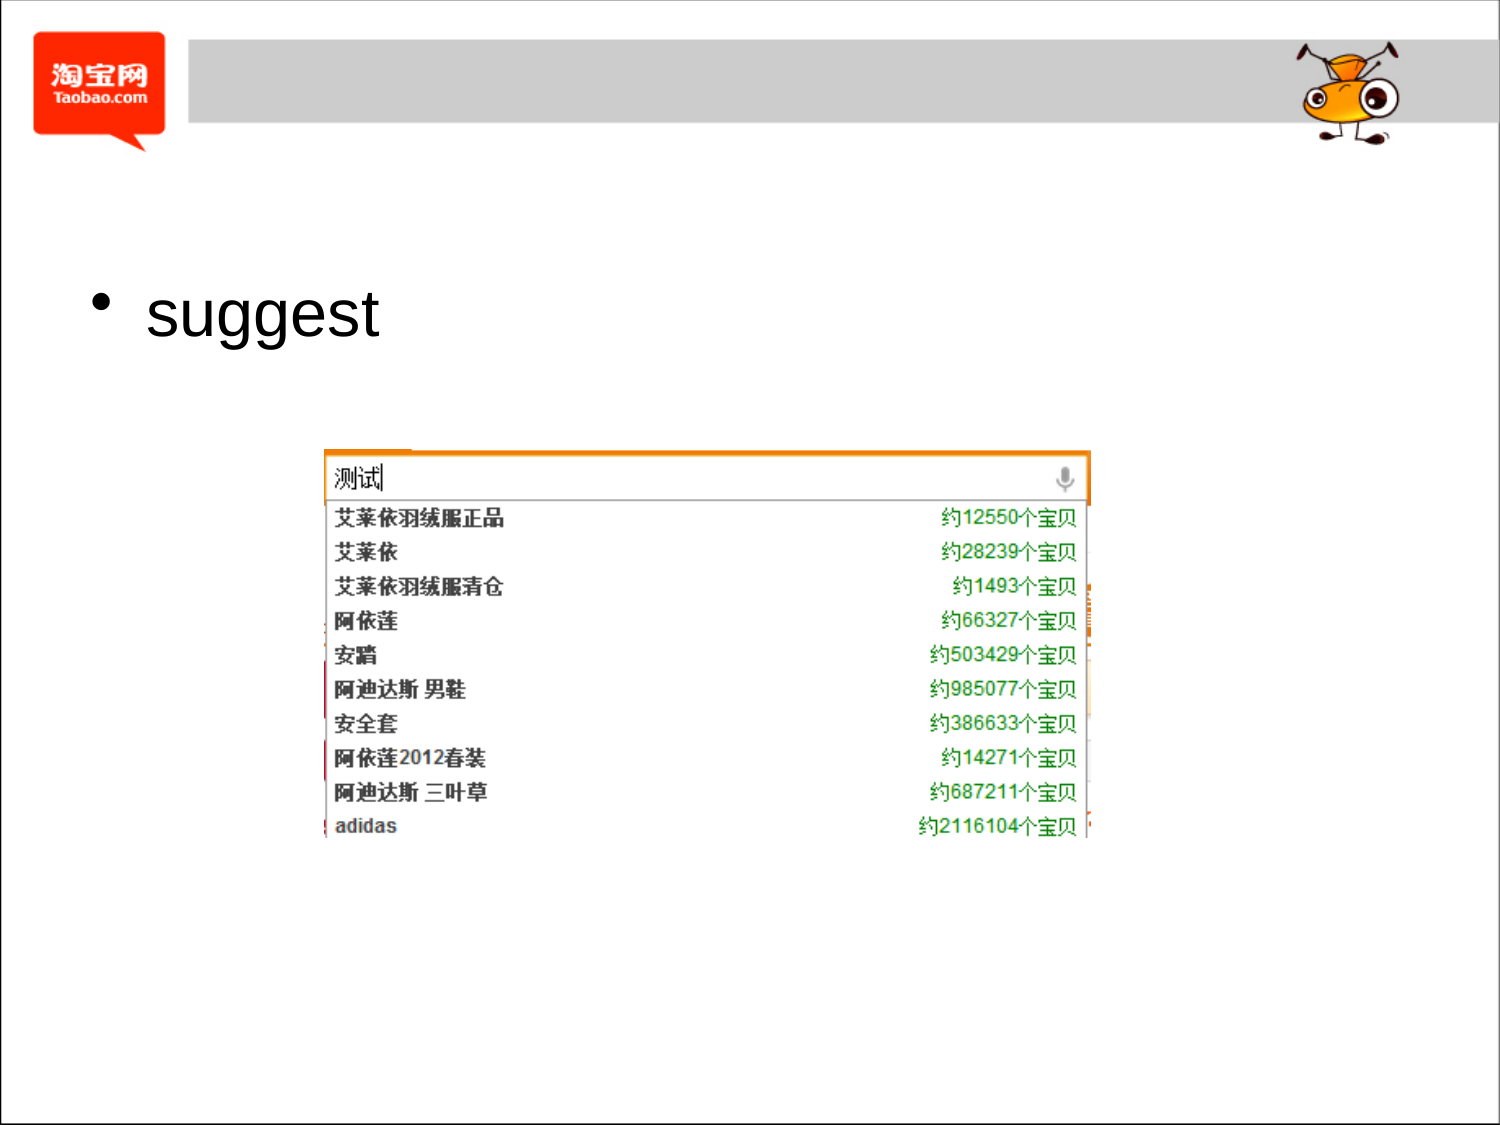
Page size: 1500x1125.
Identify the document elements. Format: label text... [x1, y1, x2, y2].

picture [0, 0, 1500, 1125]
list suggest [74, 262, 1426, 1006]
